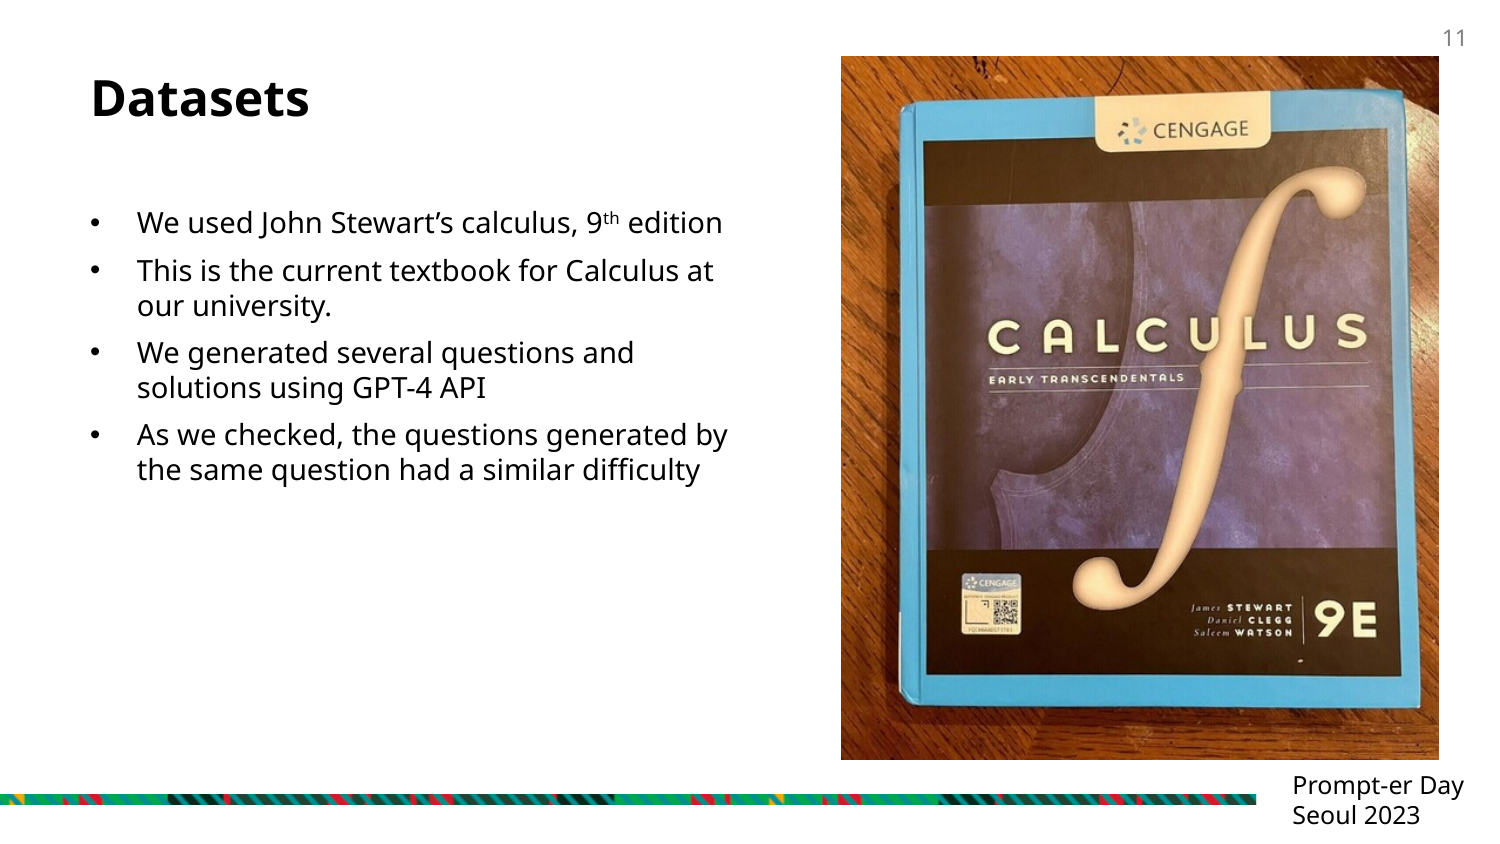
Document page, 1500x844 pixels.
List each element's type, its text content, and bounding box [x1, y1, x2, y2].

title Datasets [75, 59, 836, 160]
picture [0, 794, 1257, 805]
list We used John Stewart’s calculus, 9th edition This is the current textbook for Calculus at our university. We generated several questions and solutions using GPT-4 API As we checked, the questions generated by the same question had a similar difficulty [75, 196, 774, 772]
picture [841, 56, 1440, 761]
